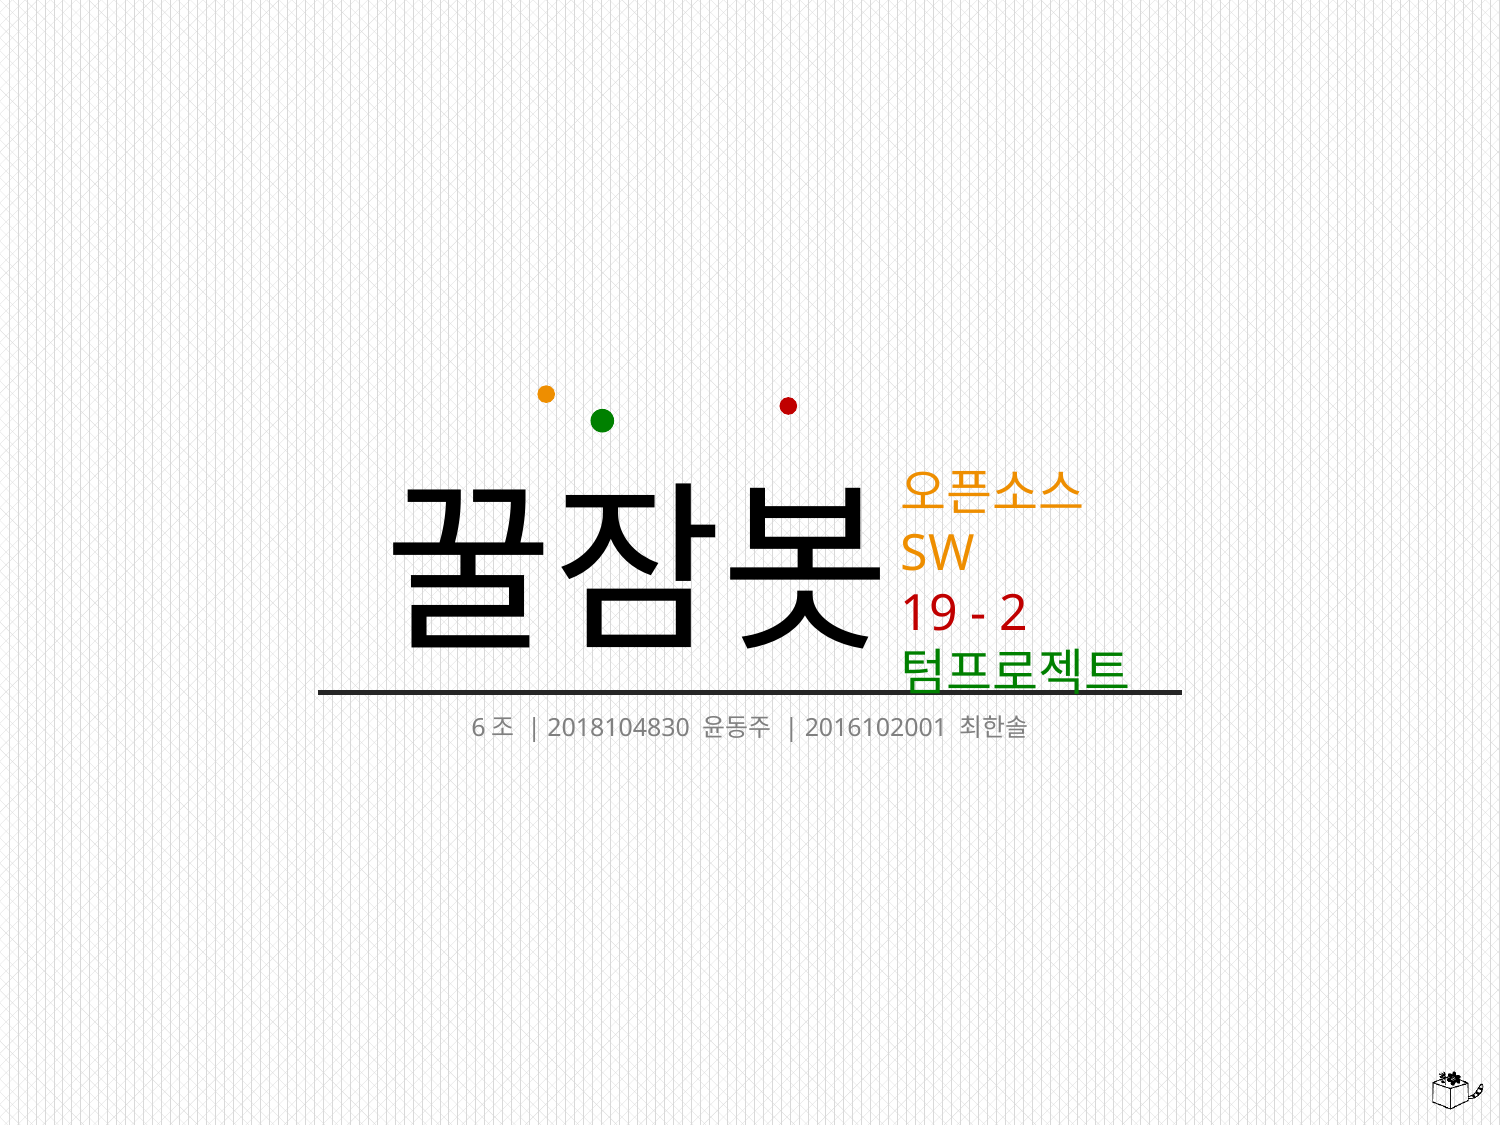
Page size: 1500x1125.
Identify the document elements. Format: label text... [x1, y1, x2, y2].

picture [1422, 1058, 1489, 1124]
text_box 6조 | 2018104830 윤동주 | 2016102001 최한솔 [425, 704, 1075, 750]
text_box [318, 385, 1182, 682]
